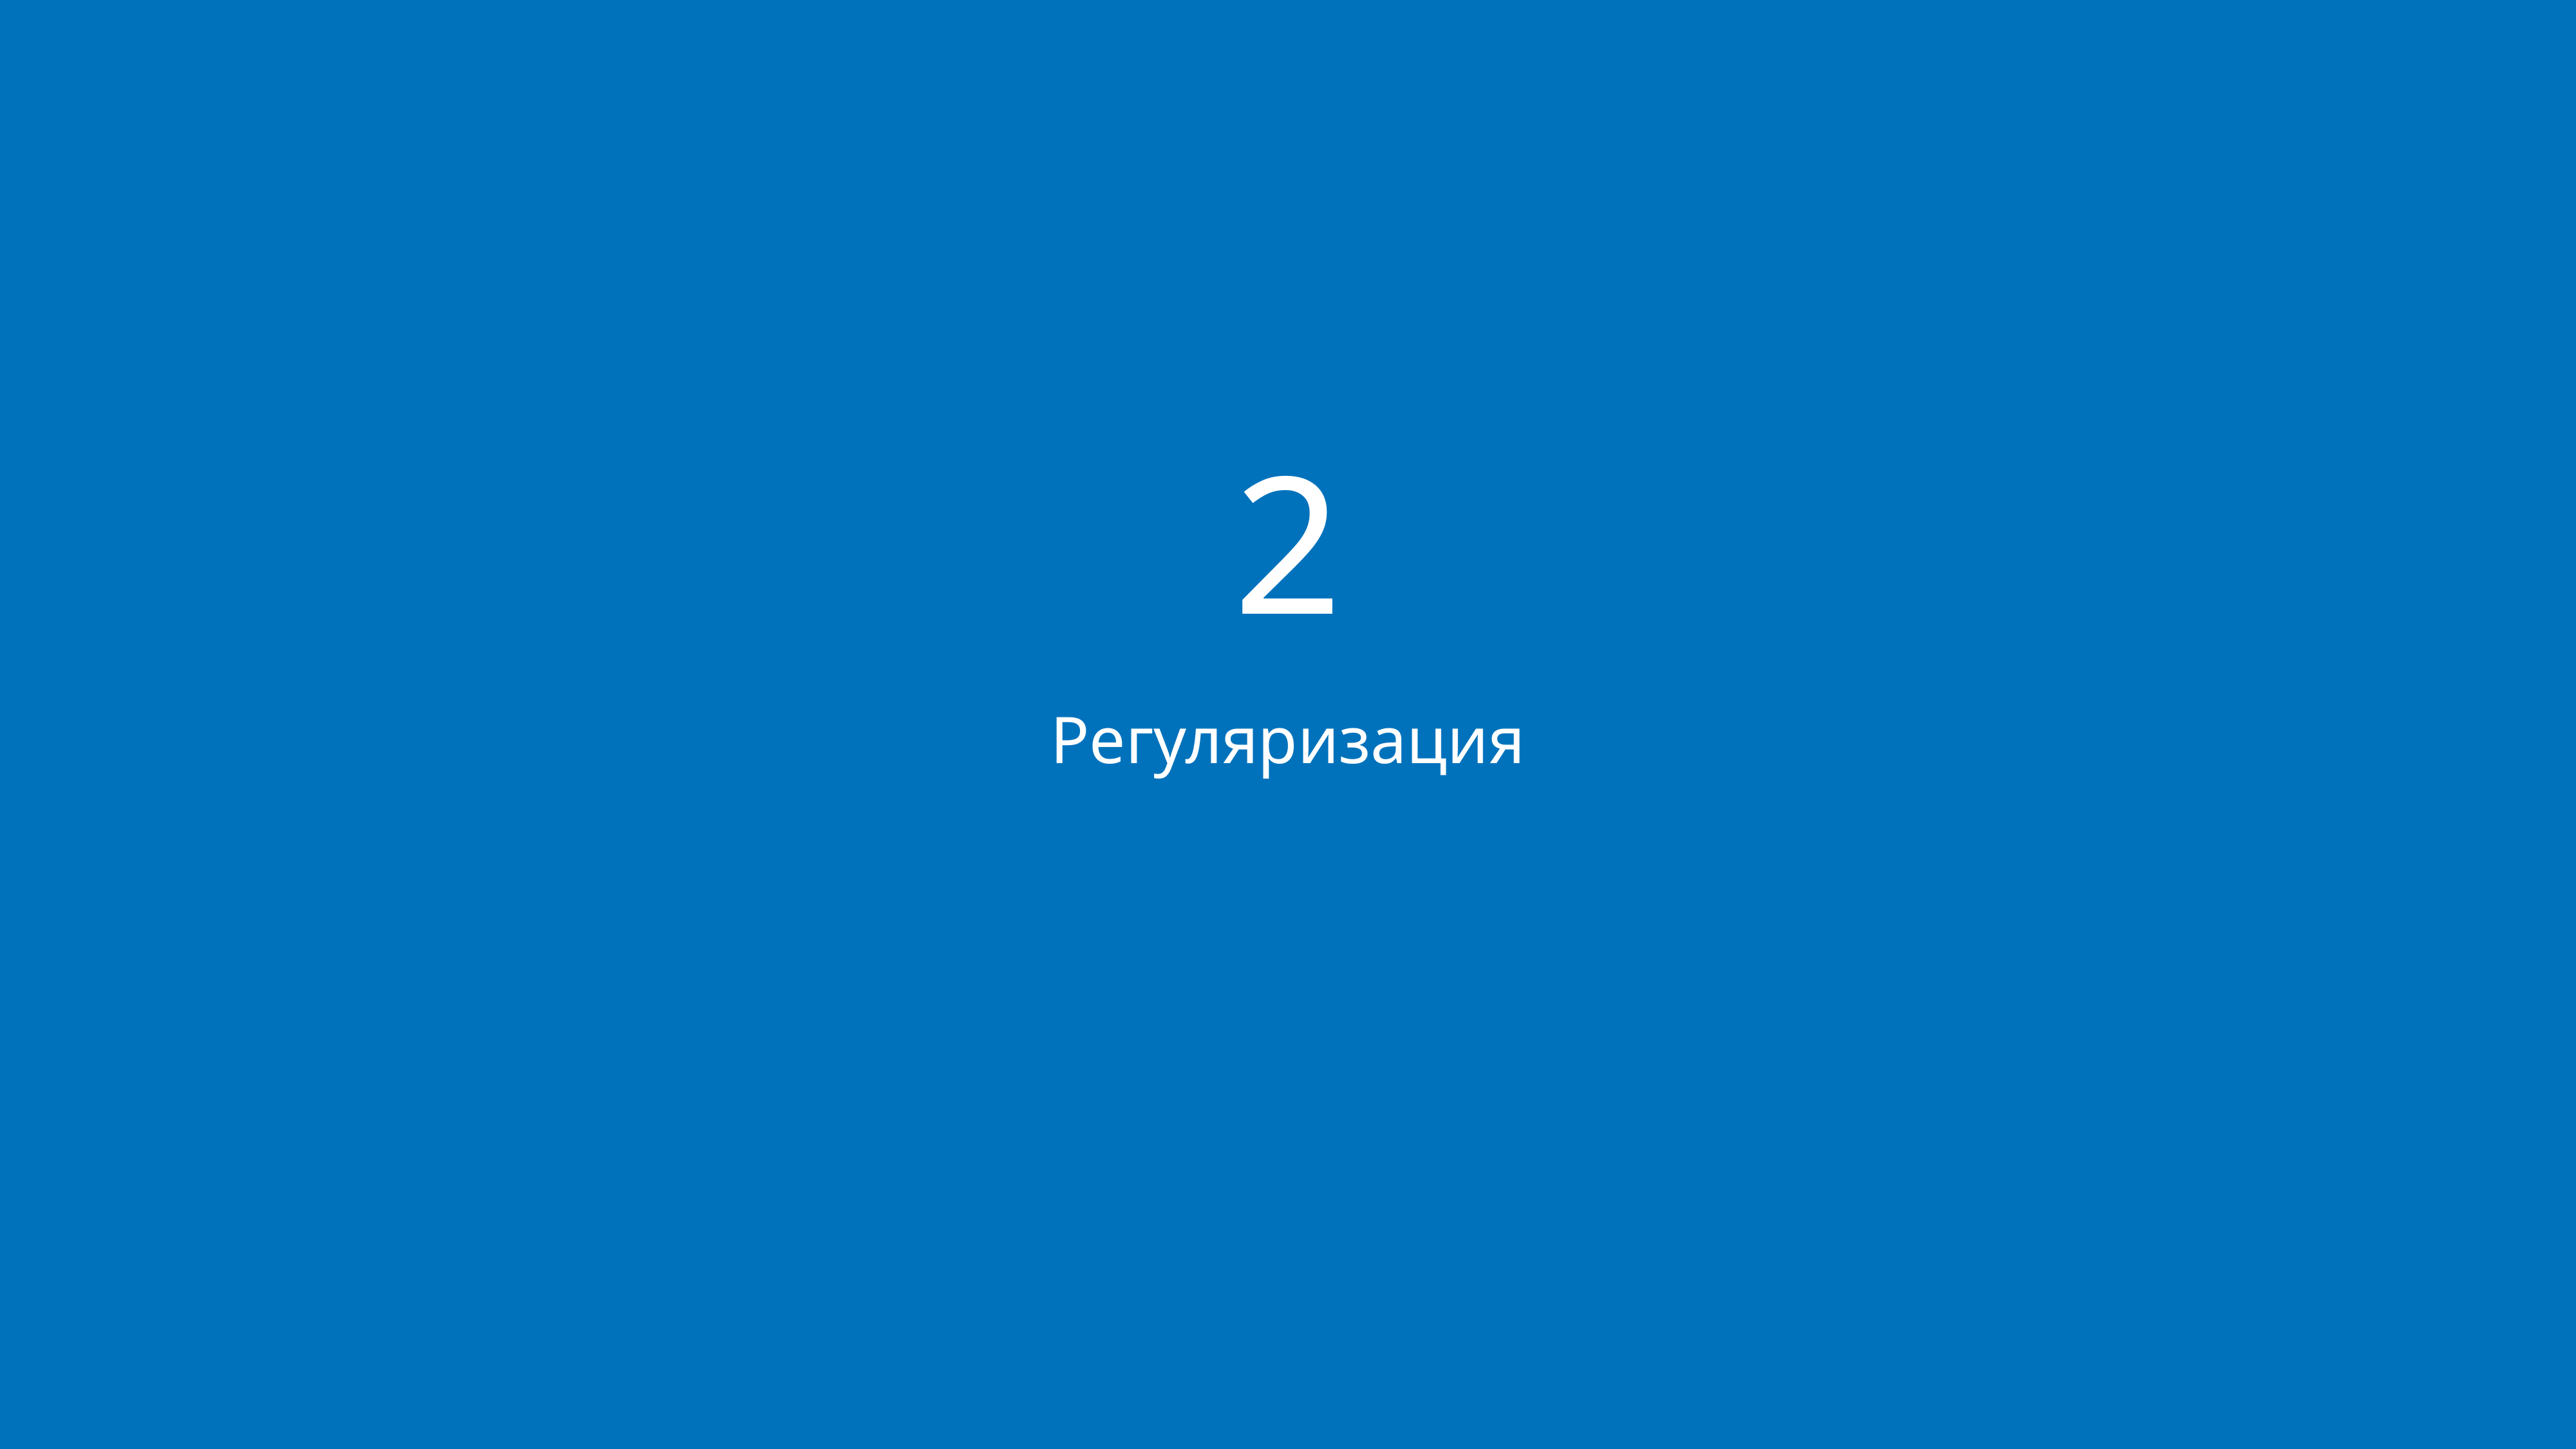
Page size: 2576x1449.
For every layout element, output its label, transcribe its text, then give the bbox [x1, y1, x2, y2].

list Регуляризация [757, 707, 1819, 857]
list 2 [1167, 423, 1409, 652]
